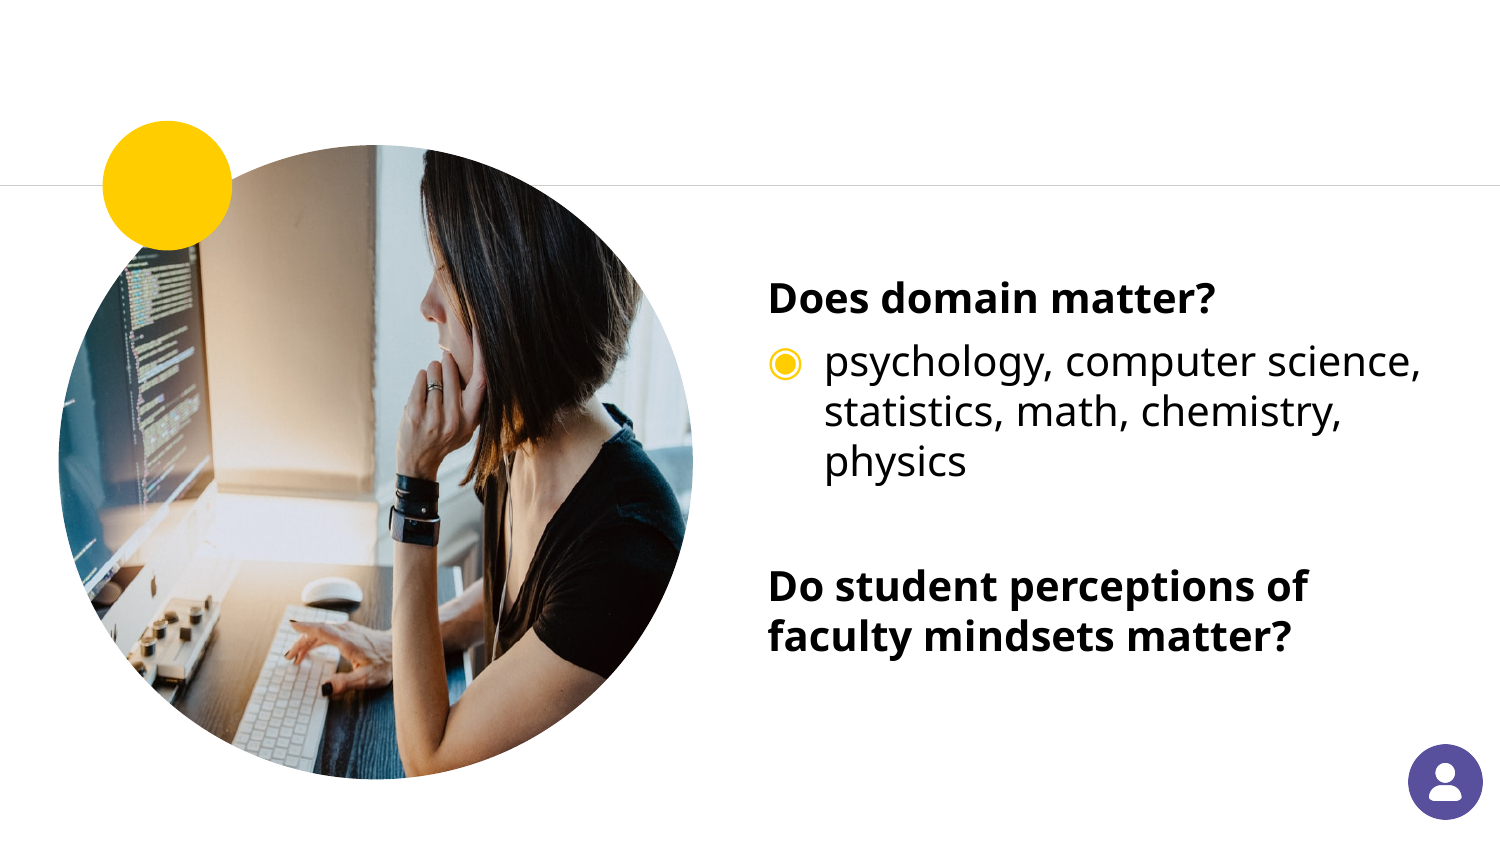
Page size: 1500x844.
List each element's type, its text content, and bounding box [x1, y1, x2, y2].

picture [1408, 744, 1484, 820]
picture [58, 144, 694, 780]
list Does domain matter? psychology, computer science, statistics, math, chemistry, physics Do student perceptions of faculty mindsets matter? [752, 250, 1454, 744]
text_box [118, 120, 217, 143]
